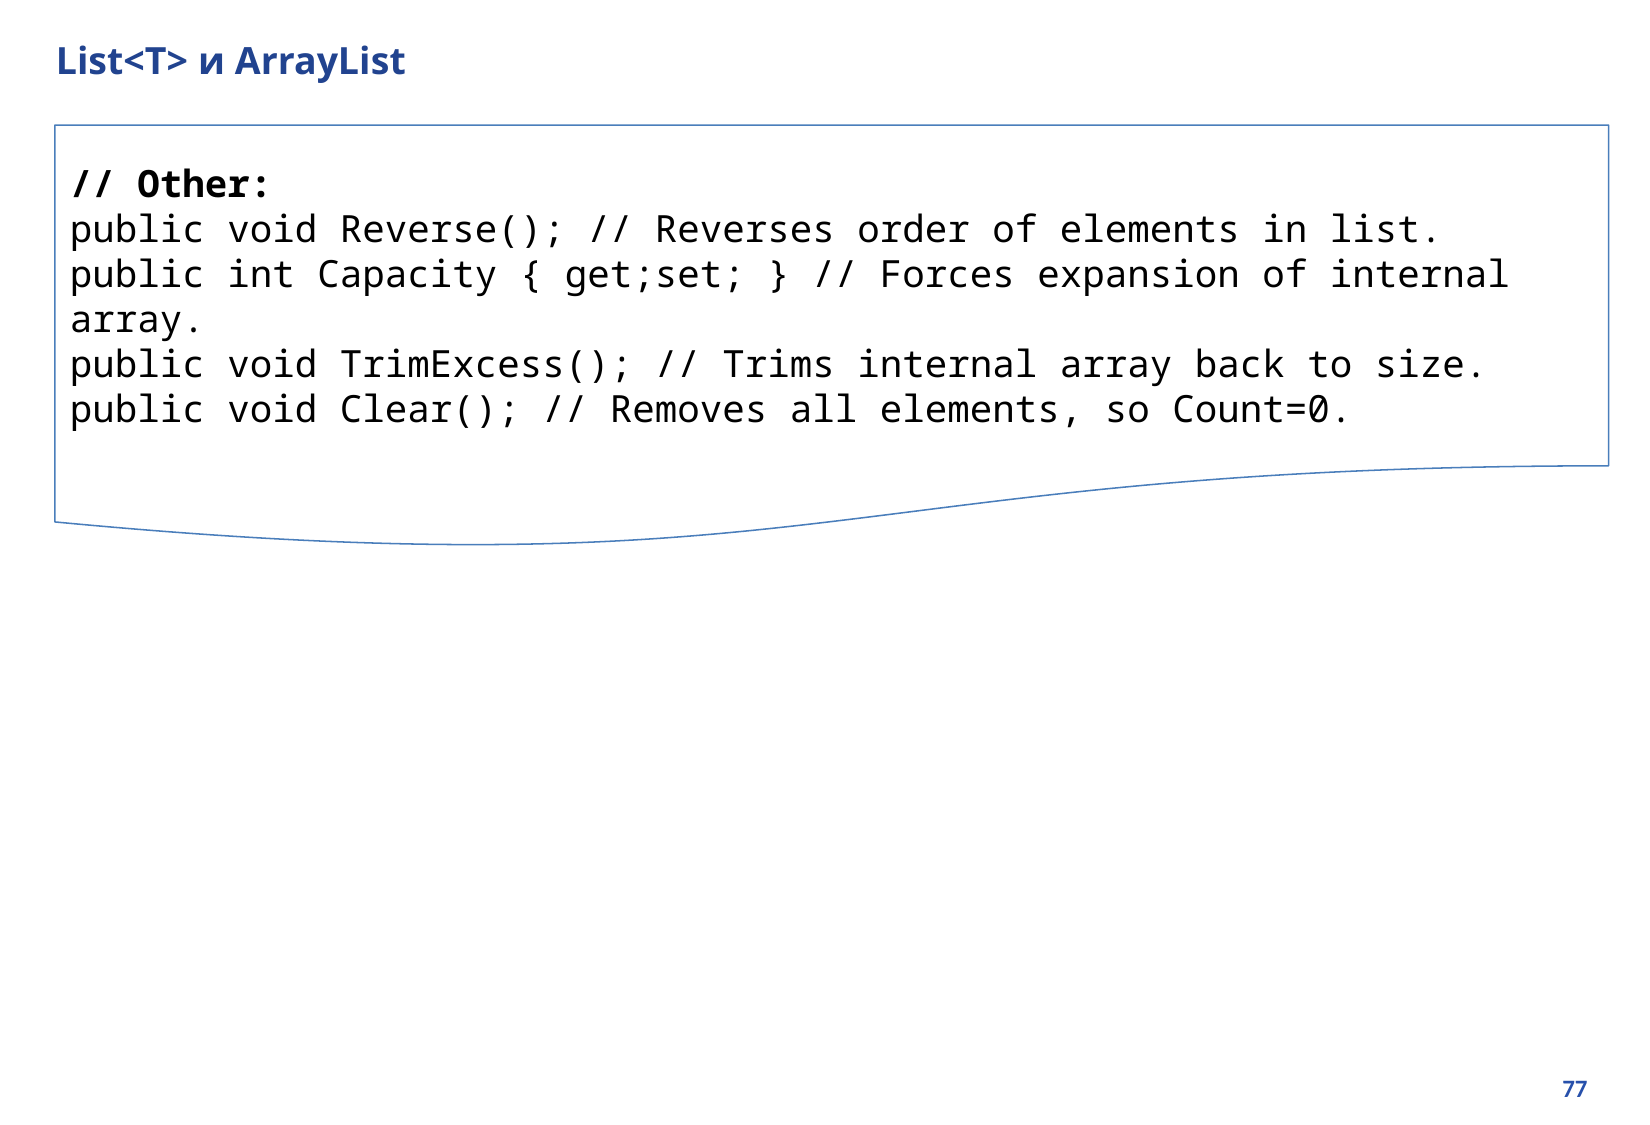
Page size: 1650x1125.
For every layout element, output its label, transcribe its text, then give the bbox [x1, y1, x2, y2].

text_box // Other: public void Reverse(); // Reverses order of elements in list. public int Capacity { get;set; } // Forces expansion of internal array. public void TrimExcess(); // Trims internal array back to size. public void Clear(); // Removes all elements, so Count=0. [54, 124, 1610, 546]
title List<T> и ArrayList [40, 29, 1616, 90]
